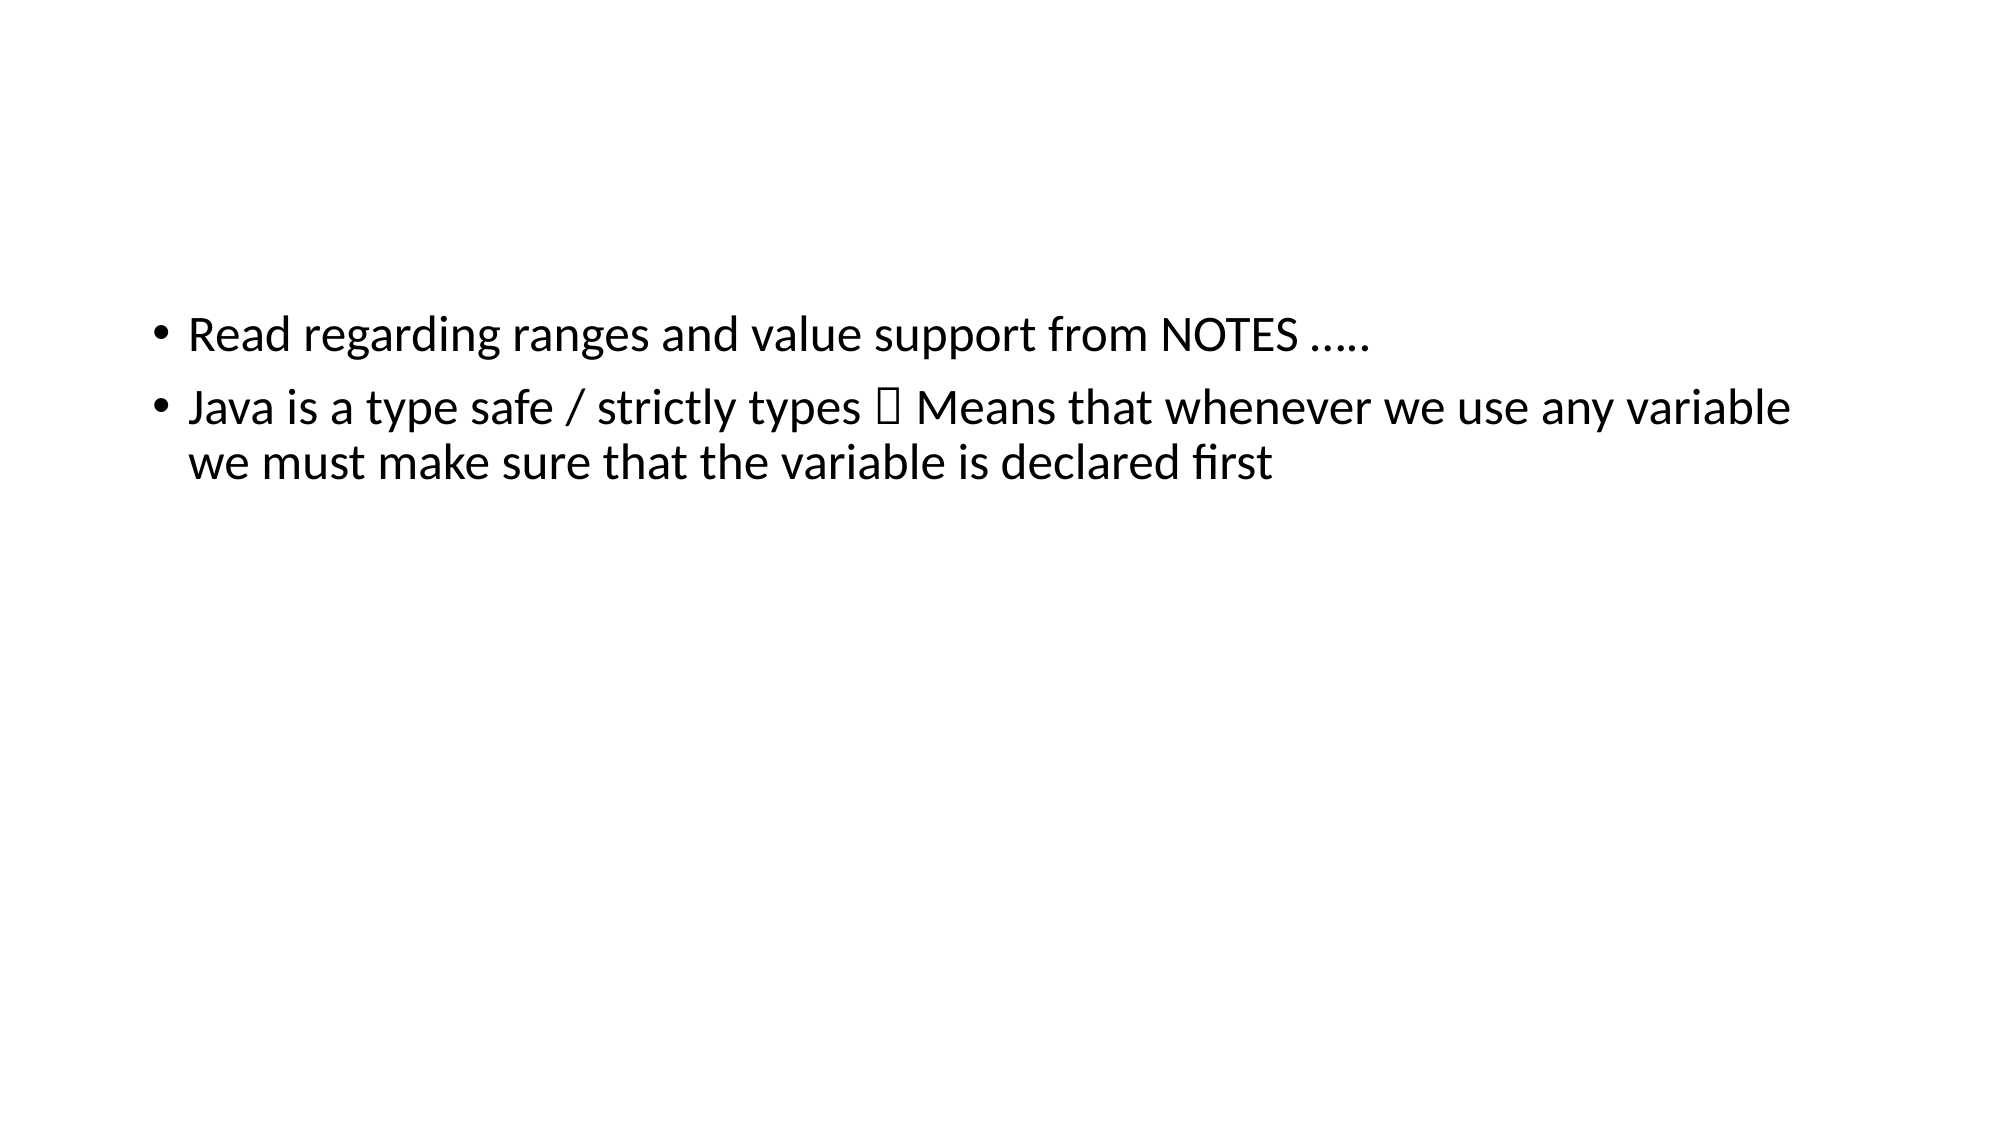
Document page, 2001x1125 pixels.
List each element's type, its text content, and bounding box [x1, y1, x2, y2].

list Read regarding ranges and value support from NOTES ….. Java is a type safe / strictly types  Means that whenever we use any variable we must make sure that the variable is declared first [137, 299, 1863, 501]
